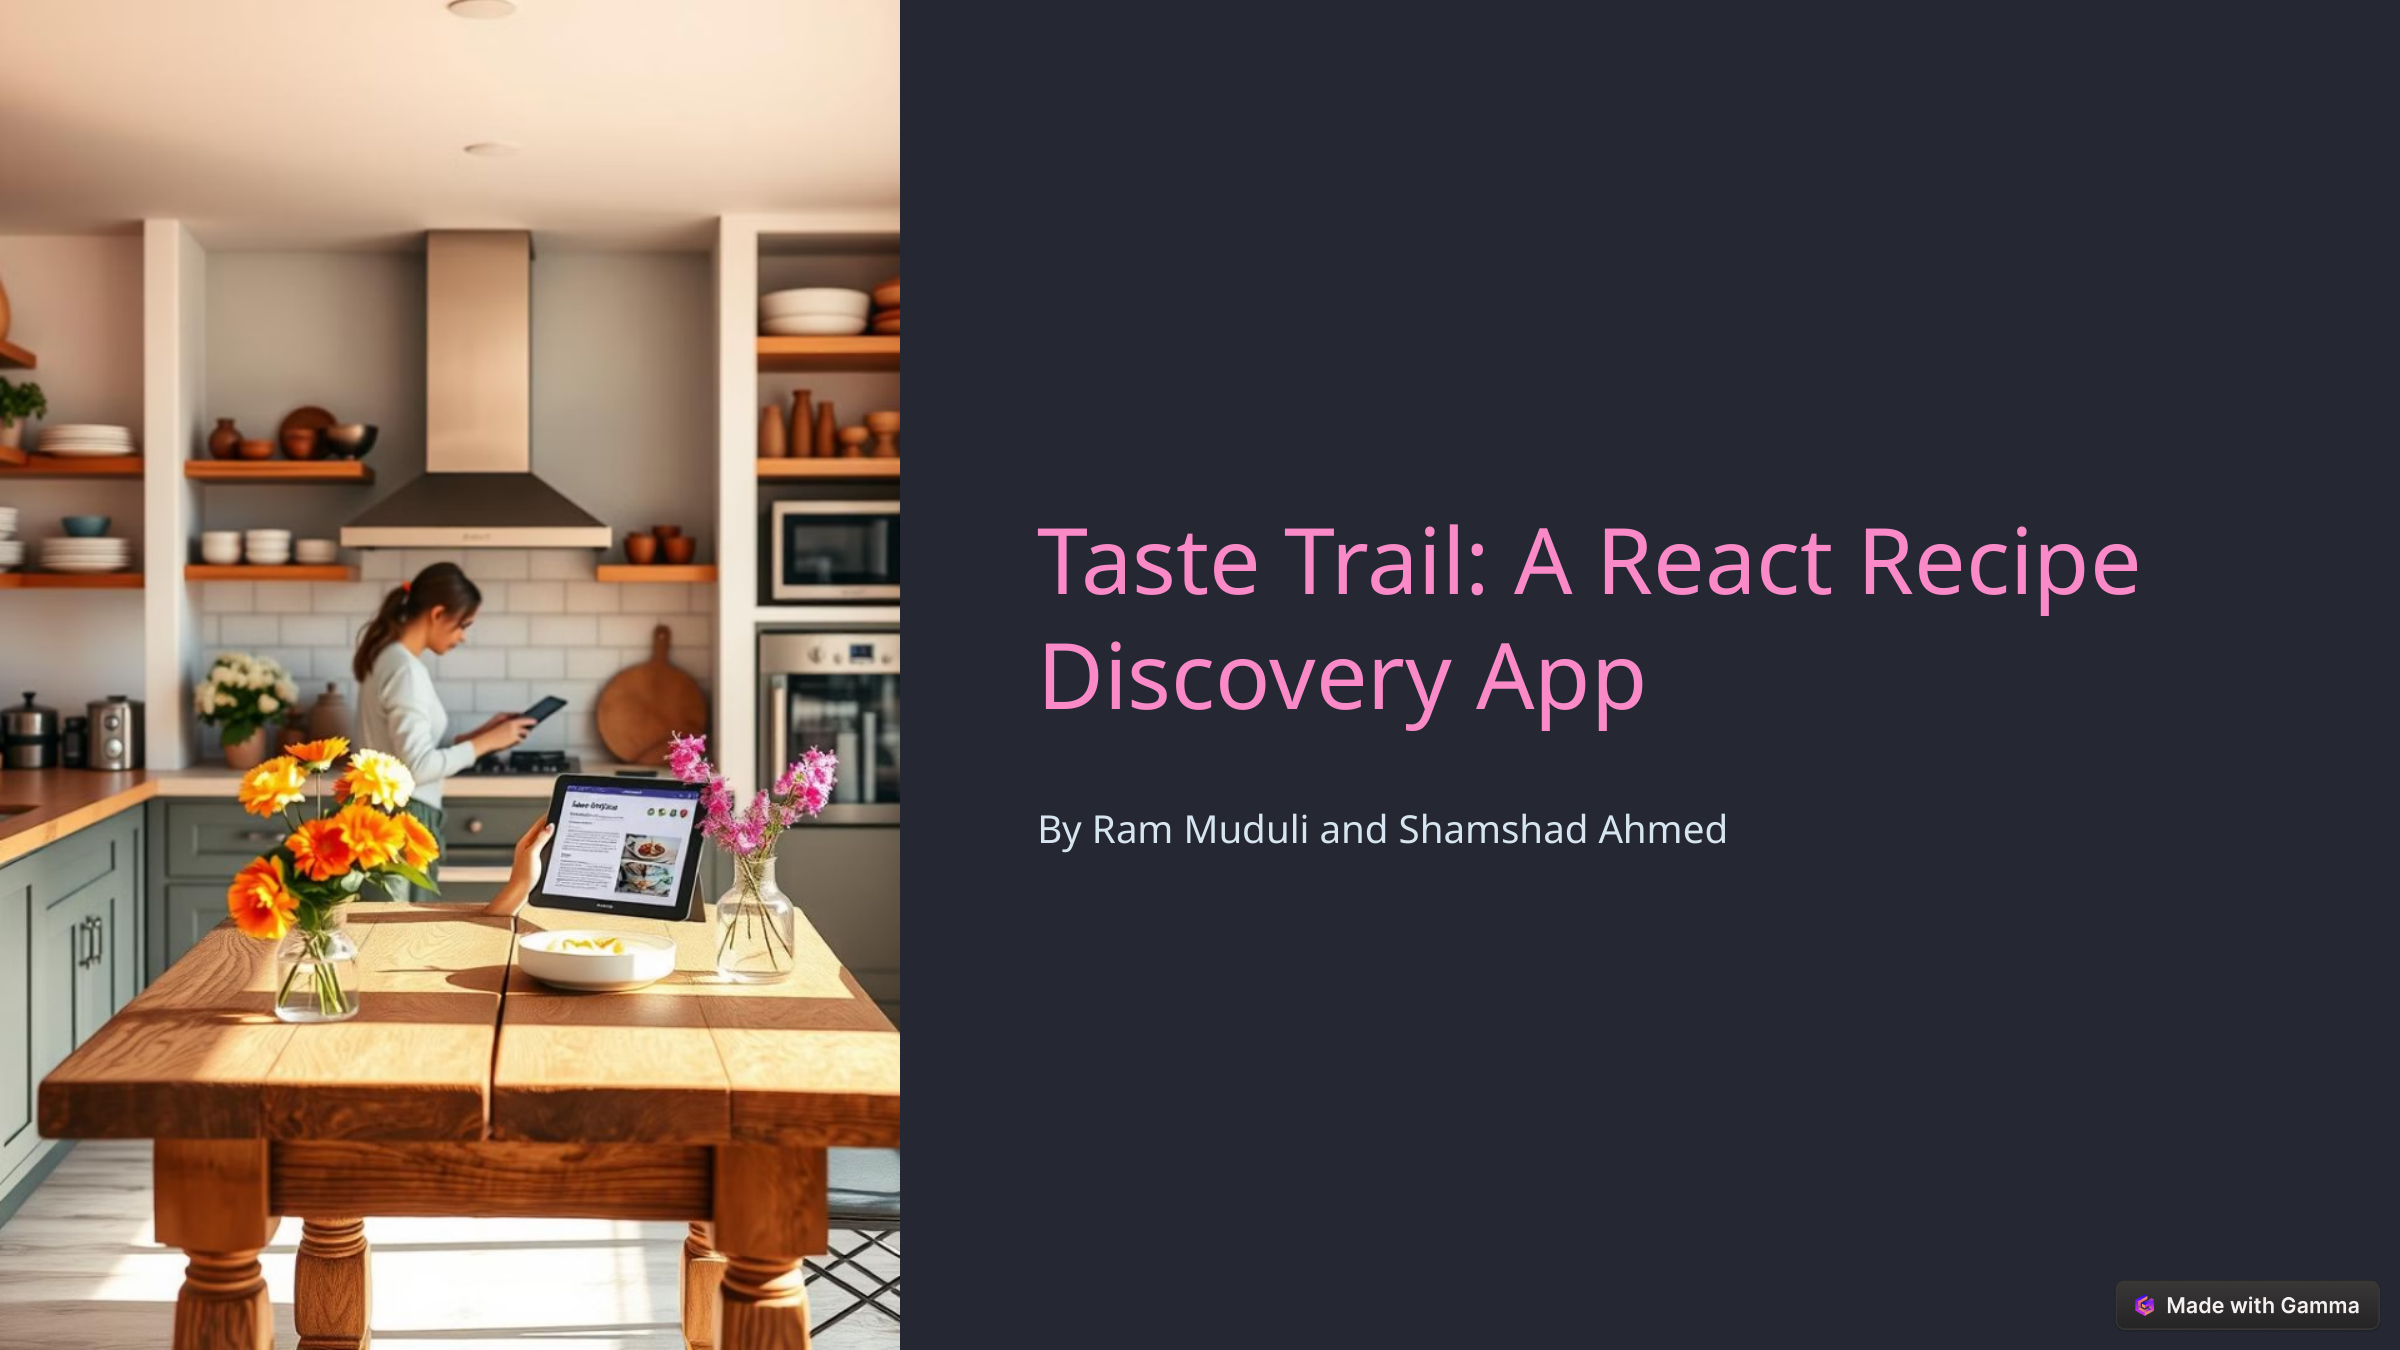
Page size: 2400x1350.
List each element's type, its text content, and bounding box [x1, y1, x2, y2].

picture [0, 0, 900, 1350]
picture [2106, 1271, 2389, 1339]
text_box By Ram Muduli and Shamshad Ahmed [1037, 788, 2263, 852]
text_box Taste Trail: A React Recipe Discovery App [1037, 498, 2263, 730]
